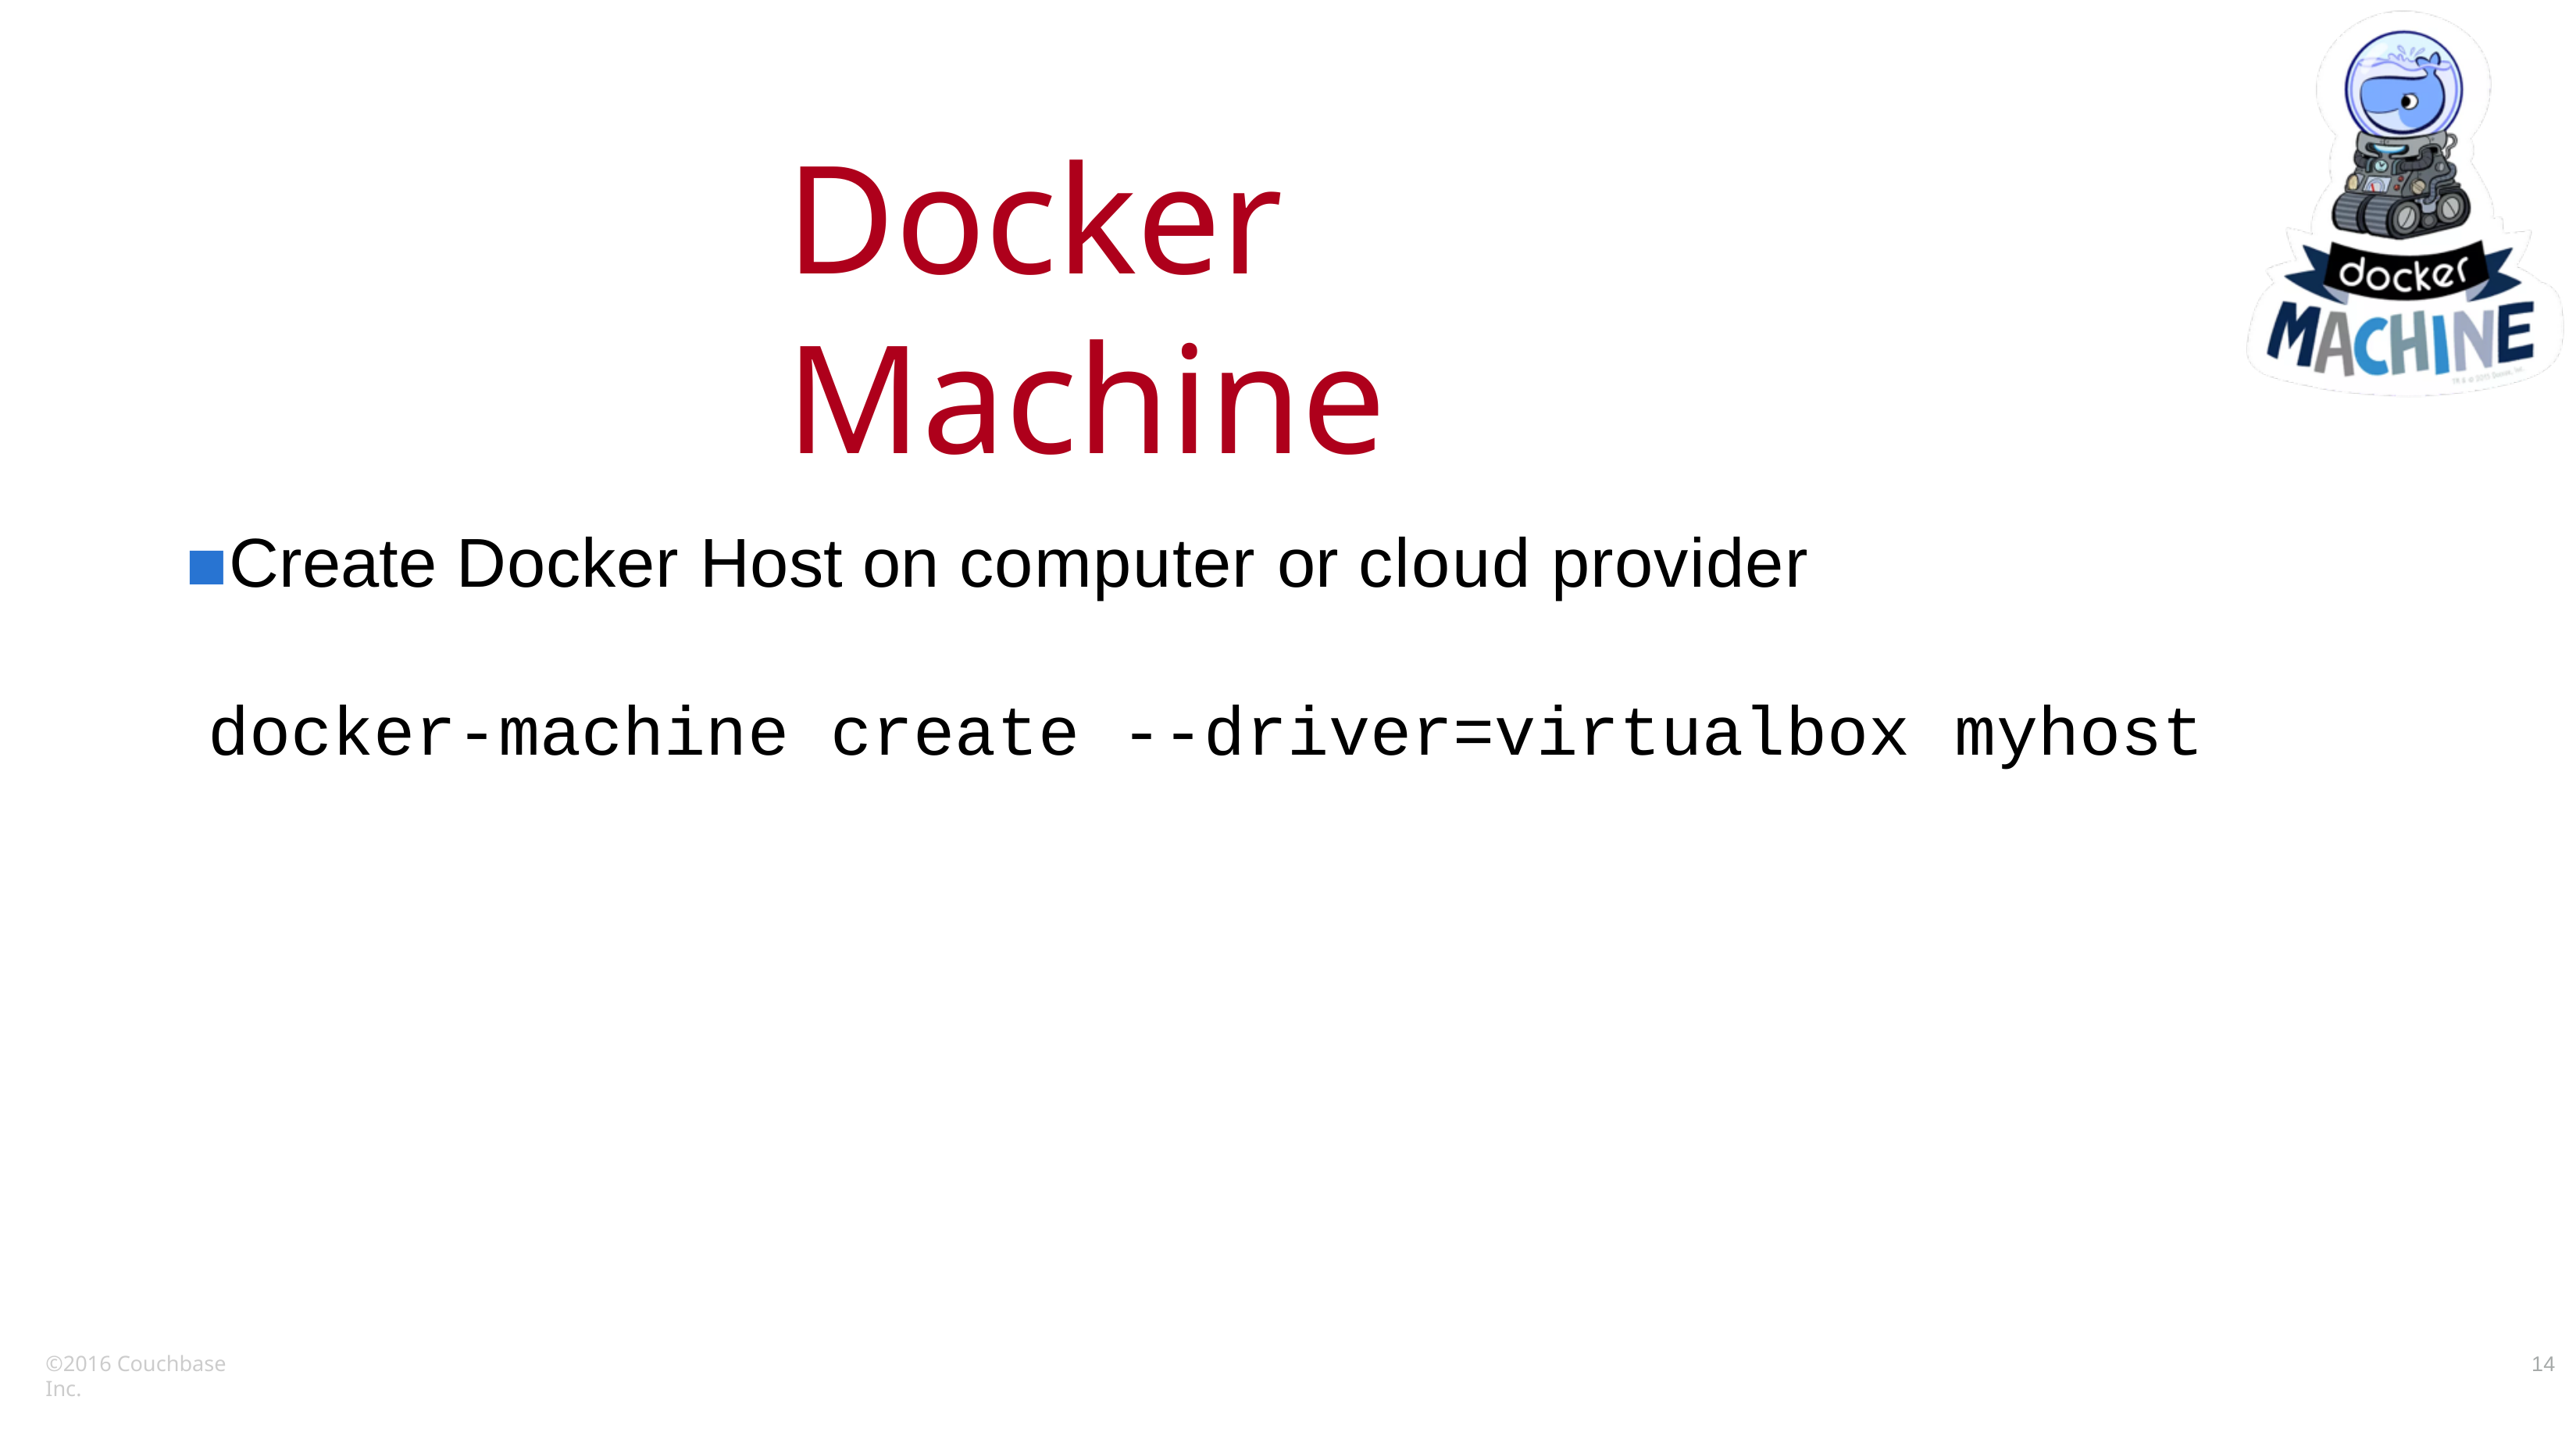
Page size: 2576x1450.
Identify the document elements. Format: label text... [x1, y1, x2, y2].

title Docker Machine [784, 121, 1792, 484]
text_box [2212, 0, 2576, 434]
text_box Create Docker Host on computer or cloud provider docker-machine create --driver=virtualbox myhost [182, 516, 2219, 769]
text_box 14 [2530, 1353, 2557, 1376]
footer ©2016 Couchbase Inc. [44, 1349, 244, 1450]
